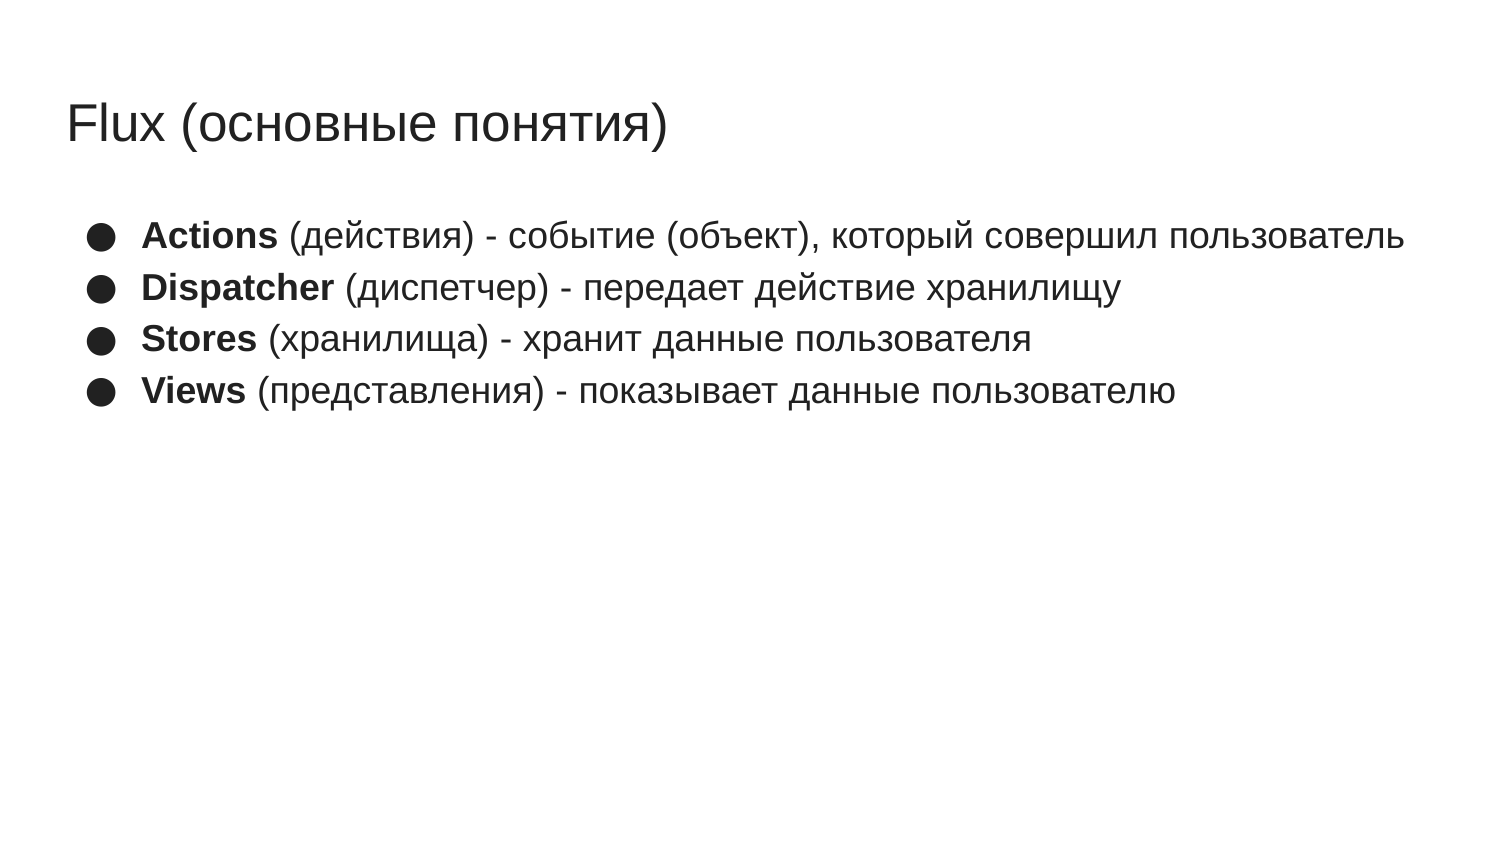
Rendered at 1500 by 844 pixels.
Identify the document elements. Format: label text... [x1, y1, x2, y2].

list Actions (действия) - событие (объект), который совершил пользователь Dispatcher (диспетчер) - передает действие хранилищу Stores (хранилища) - хранит данные пользователя Views (представления) - показывает данные пользователю [51, 189, 1449, 750]
title Flux (основные понятия) [51, 72, 1449, 167]
